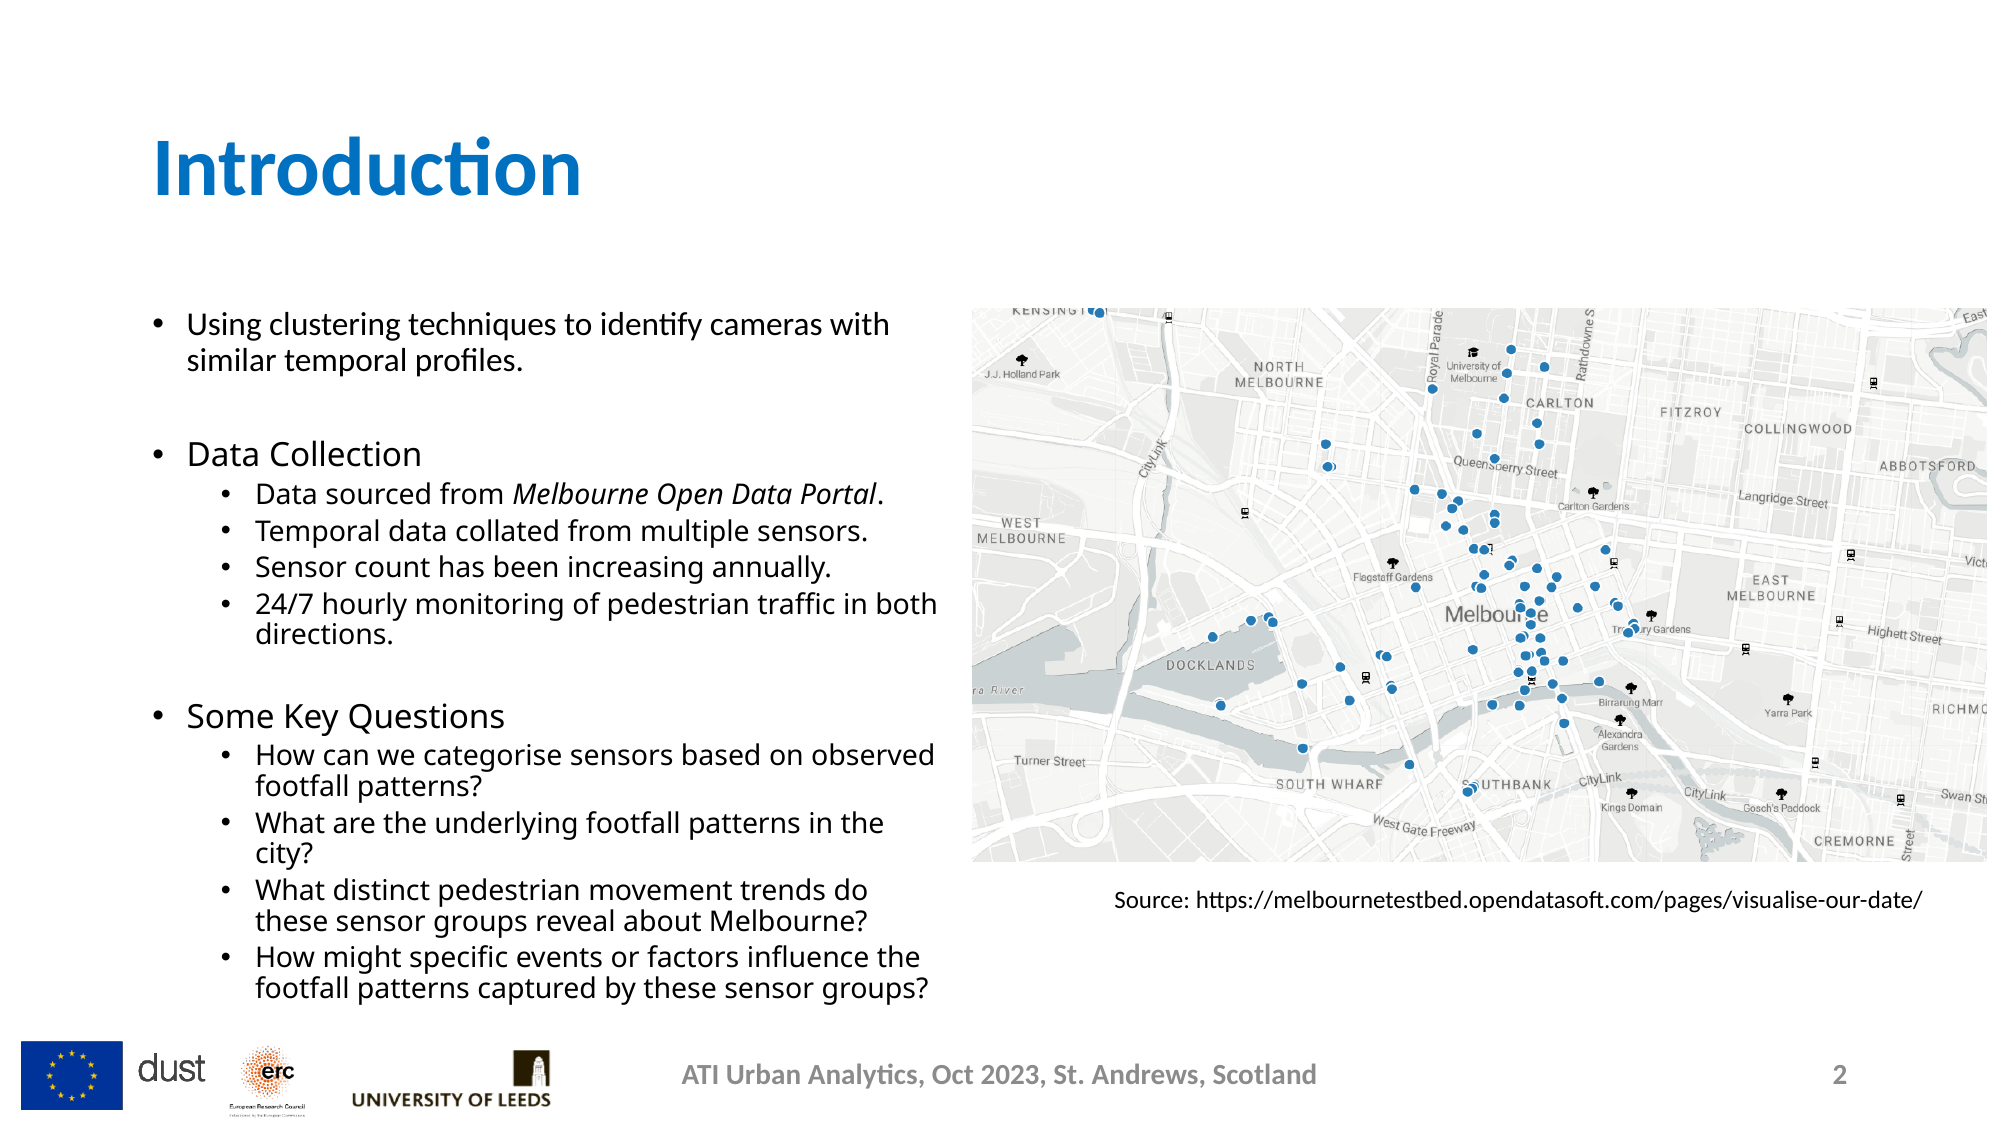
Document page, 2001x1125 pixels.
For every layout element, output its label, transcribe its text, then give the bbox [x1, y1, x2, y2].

slide_number 2 [1412, 1042, 1863, 1103]
footer ATI Urban Analytics, Oct 2023, St. Andrews, Scotland [662, 1042, 1338, 1103]
text_box Source: https://melbournetestbed.opendatasoft.com/pages/visualise-our-date/ [1099, 876, 1940, 921]
list Using clustering techniques to identify cameras with similar temporal profiles. Data Collection Data sourced from Melbourne Open Data Portal. Temporal data collated from multiple sensors. Sensor count has been increasing annually. 24/7 hourly monitoring of pedestrian traffic in both directions. Some Key Questions How can we categorise sensors based on observed footfall patterns? What are the underlying footfall patterns in the city? What distinct pedestrian movement trends do these sensor groups reveal about Melbourne? How might specific events or factors influence the footfall patterns captured by these sensor groups? [137, 299, 961, 1014]
picture [338, 1040, 570, 1123]
title Introduction [137, 59, 1863, 278]
picture [972, 308, 1987, 862]
picture [0, 1039, 221, 1122]
picture [225, 1042, 310, 1125]
